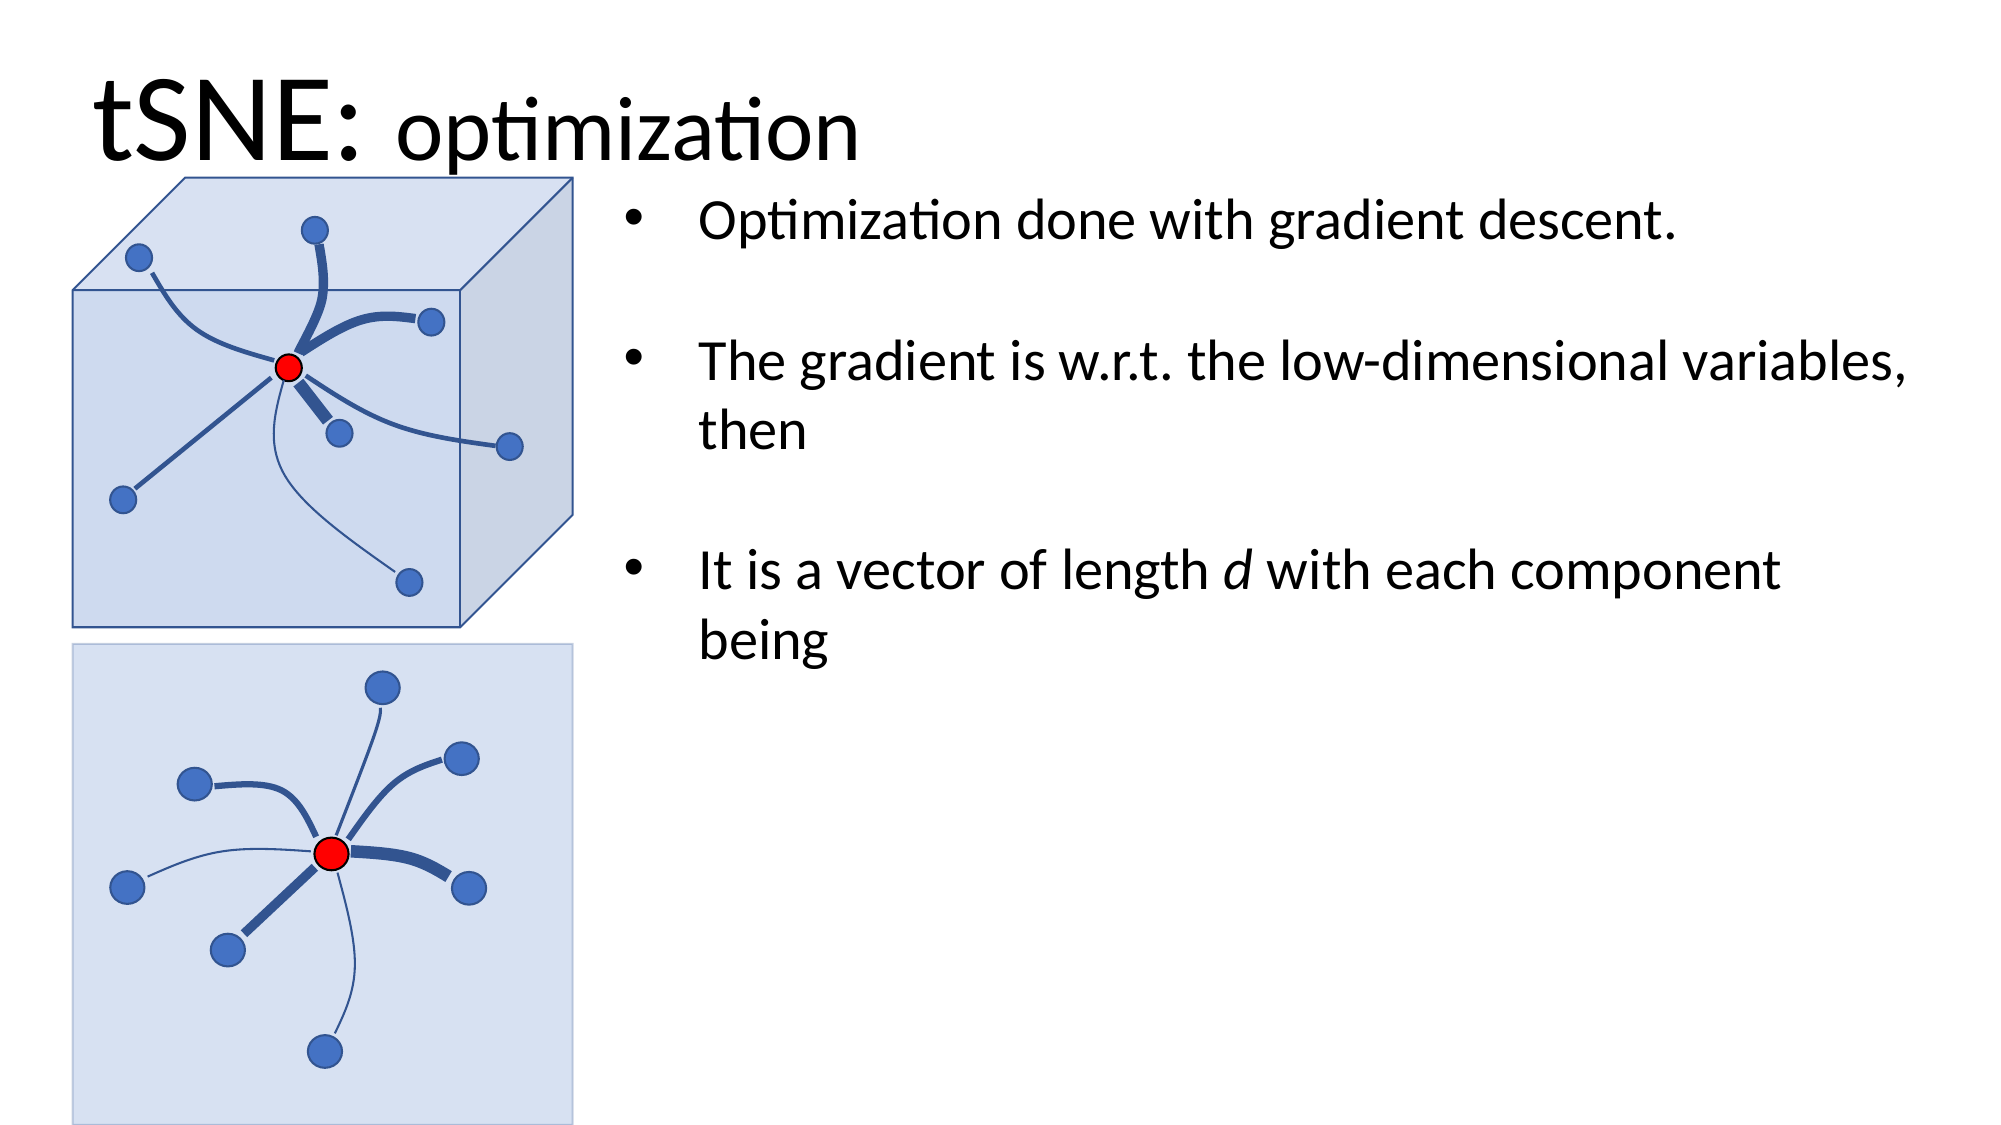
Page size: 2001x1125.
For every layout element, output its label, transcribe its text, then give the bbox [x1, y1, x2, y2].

text_box Optimization done with gradient descent. The gradient is w.r.t. the low-dimensional variables, then It is a vector of length d with each component being [609, 174, 1928, 889]
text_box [72, 177, 573, 628]
text_box tSNE: optimization [77, 28, 877, 193]
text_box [72, 643, 573, 1125]
